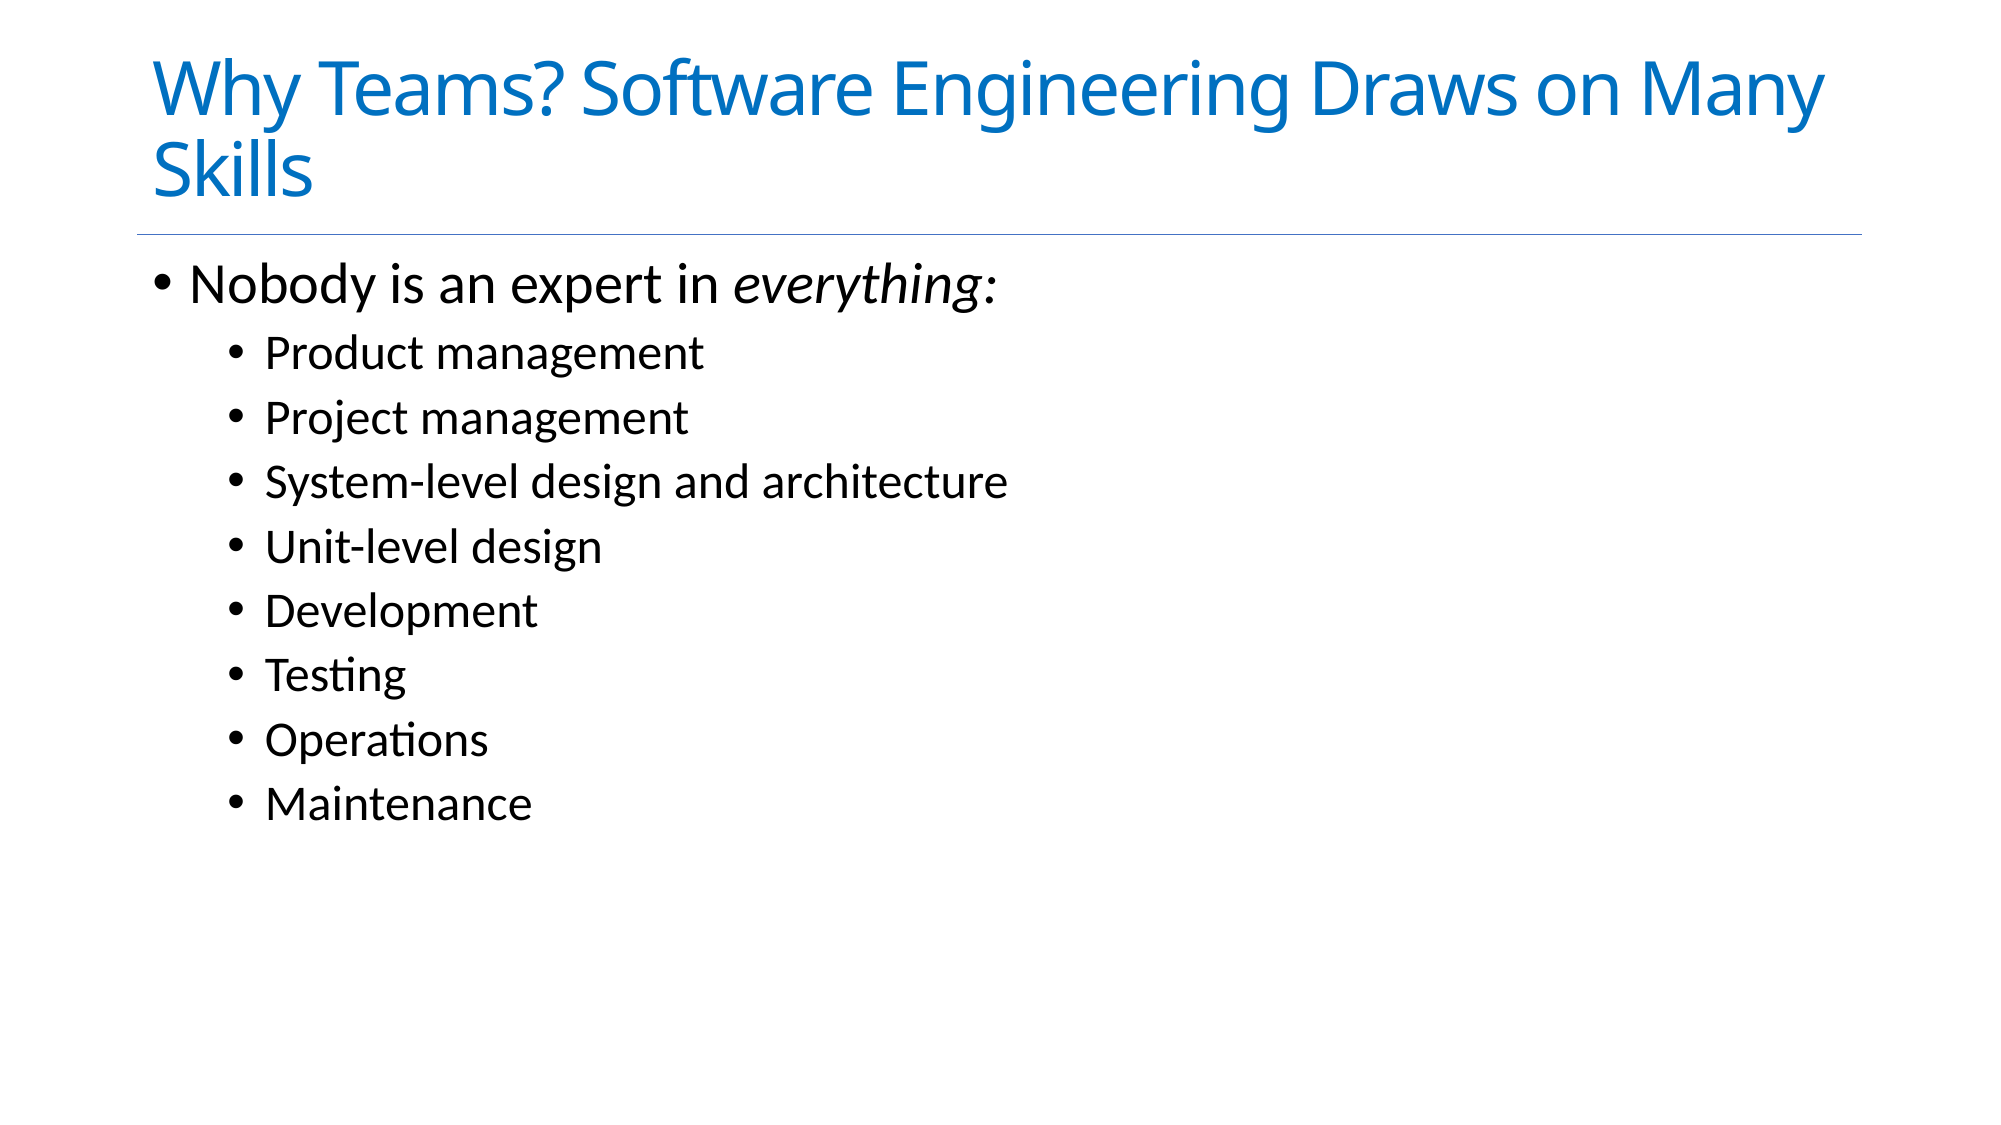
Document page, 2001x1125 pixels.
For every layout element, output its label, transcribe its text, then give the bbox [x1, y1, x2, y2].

title Why Teams? Software Engineering Draws on Many Skills [137, 3, 1863, 221]
list Nobody is an expert in everything: Product management Project management System-level design and architecture Unit-level design Development Testing Operations Maintenance [137, 246, 1432, 960]
